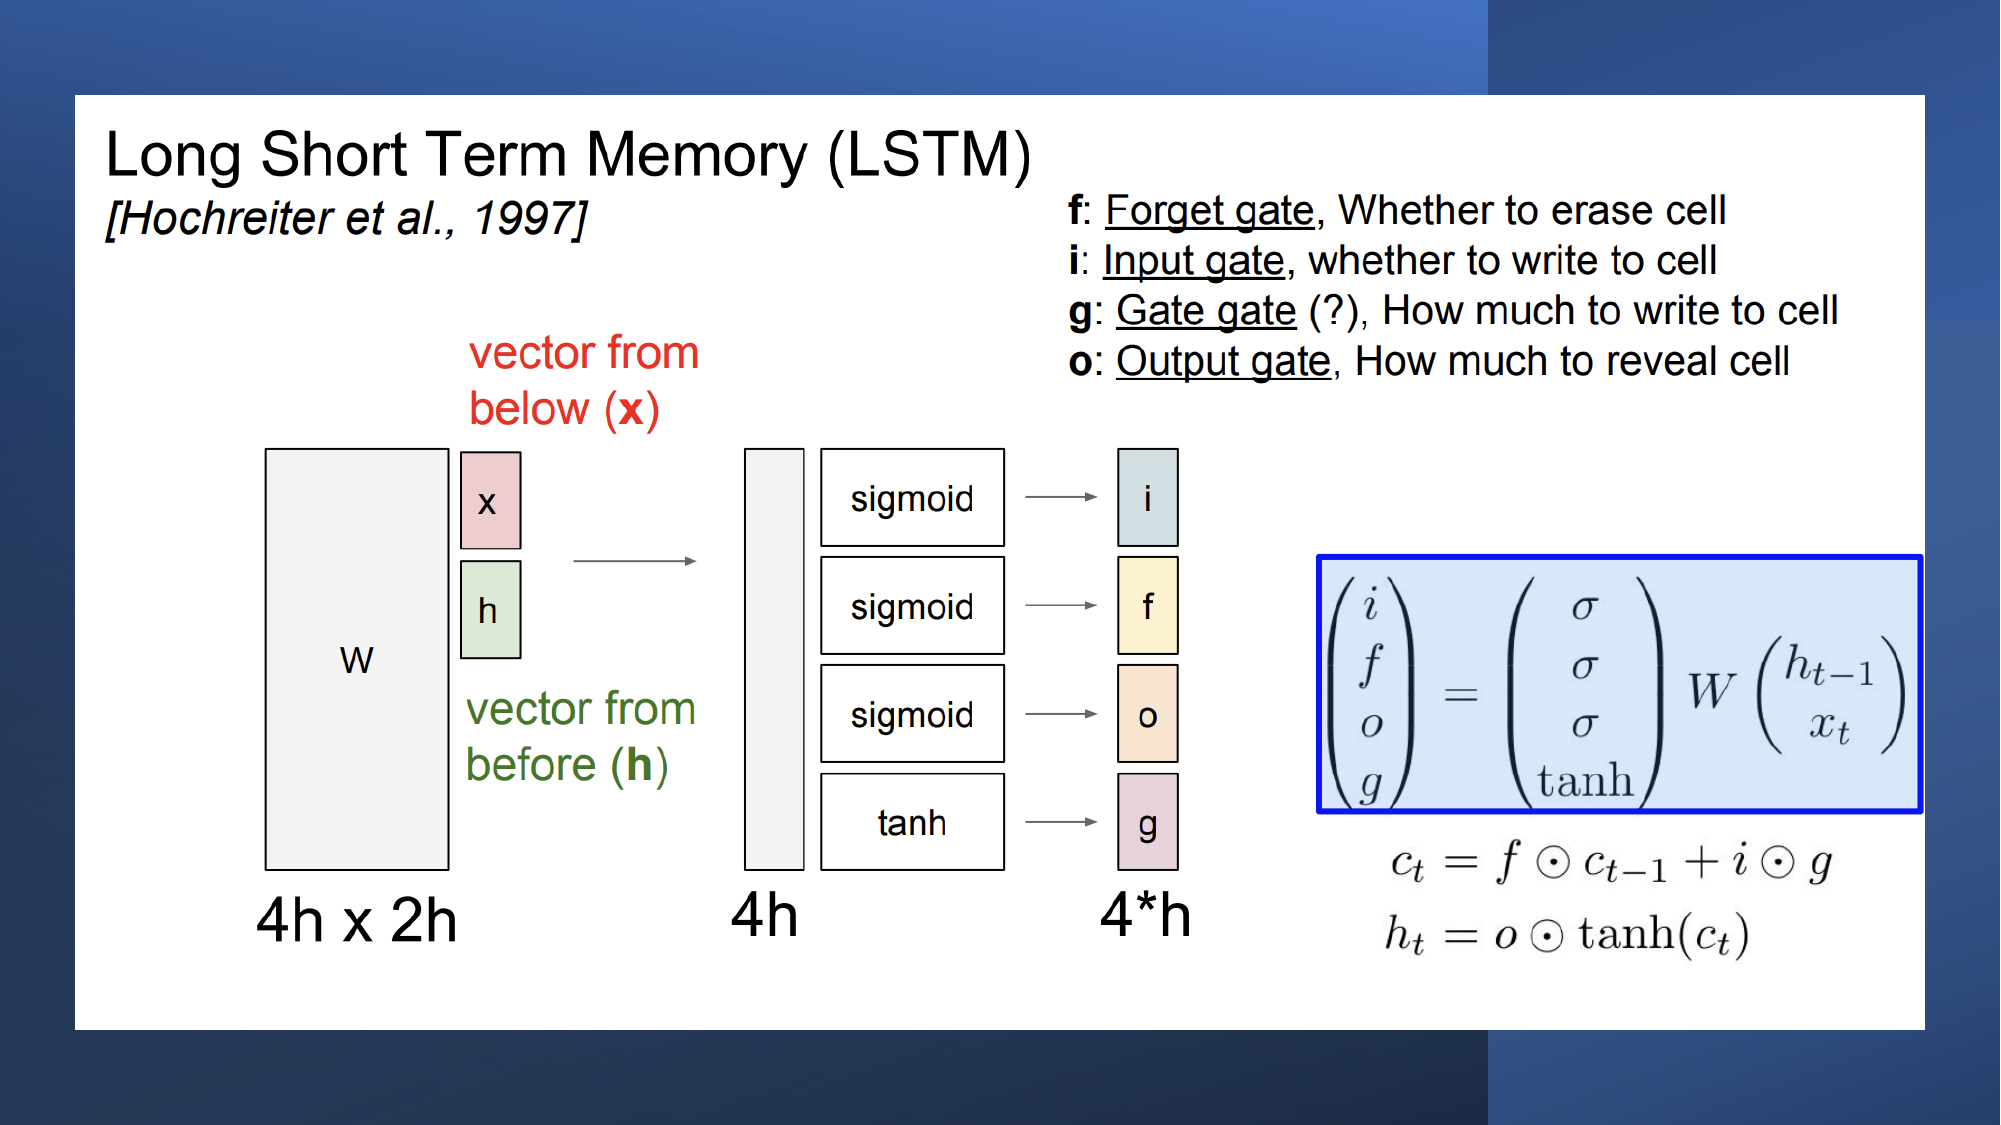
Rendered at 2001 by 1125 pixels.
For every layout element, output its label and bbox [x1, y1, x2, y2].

picture [74, 95, 1925, 1030]
text_box [1489, 0, 2000, 321]
text_box [0, 321, 2000, 1125]
text_box [0, 0, 1489, 321]
